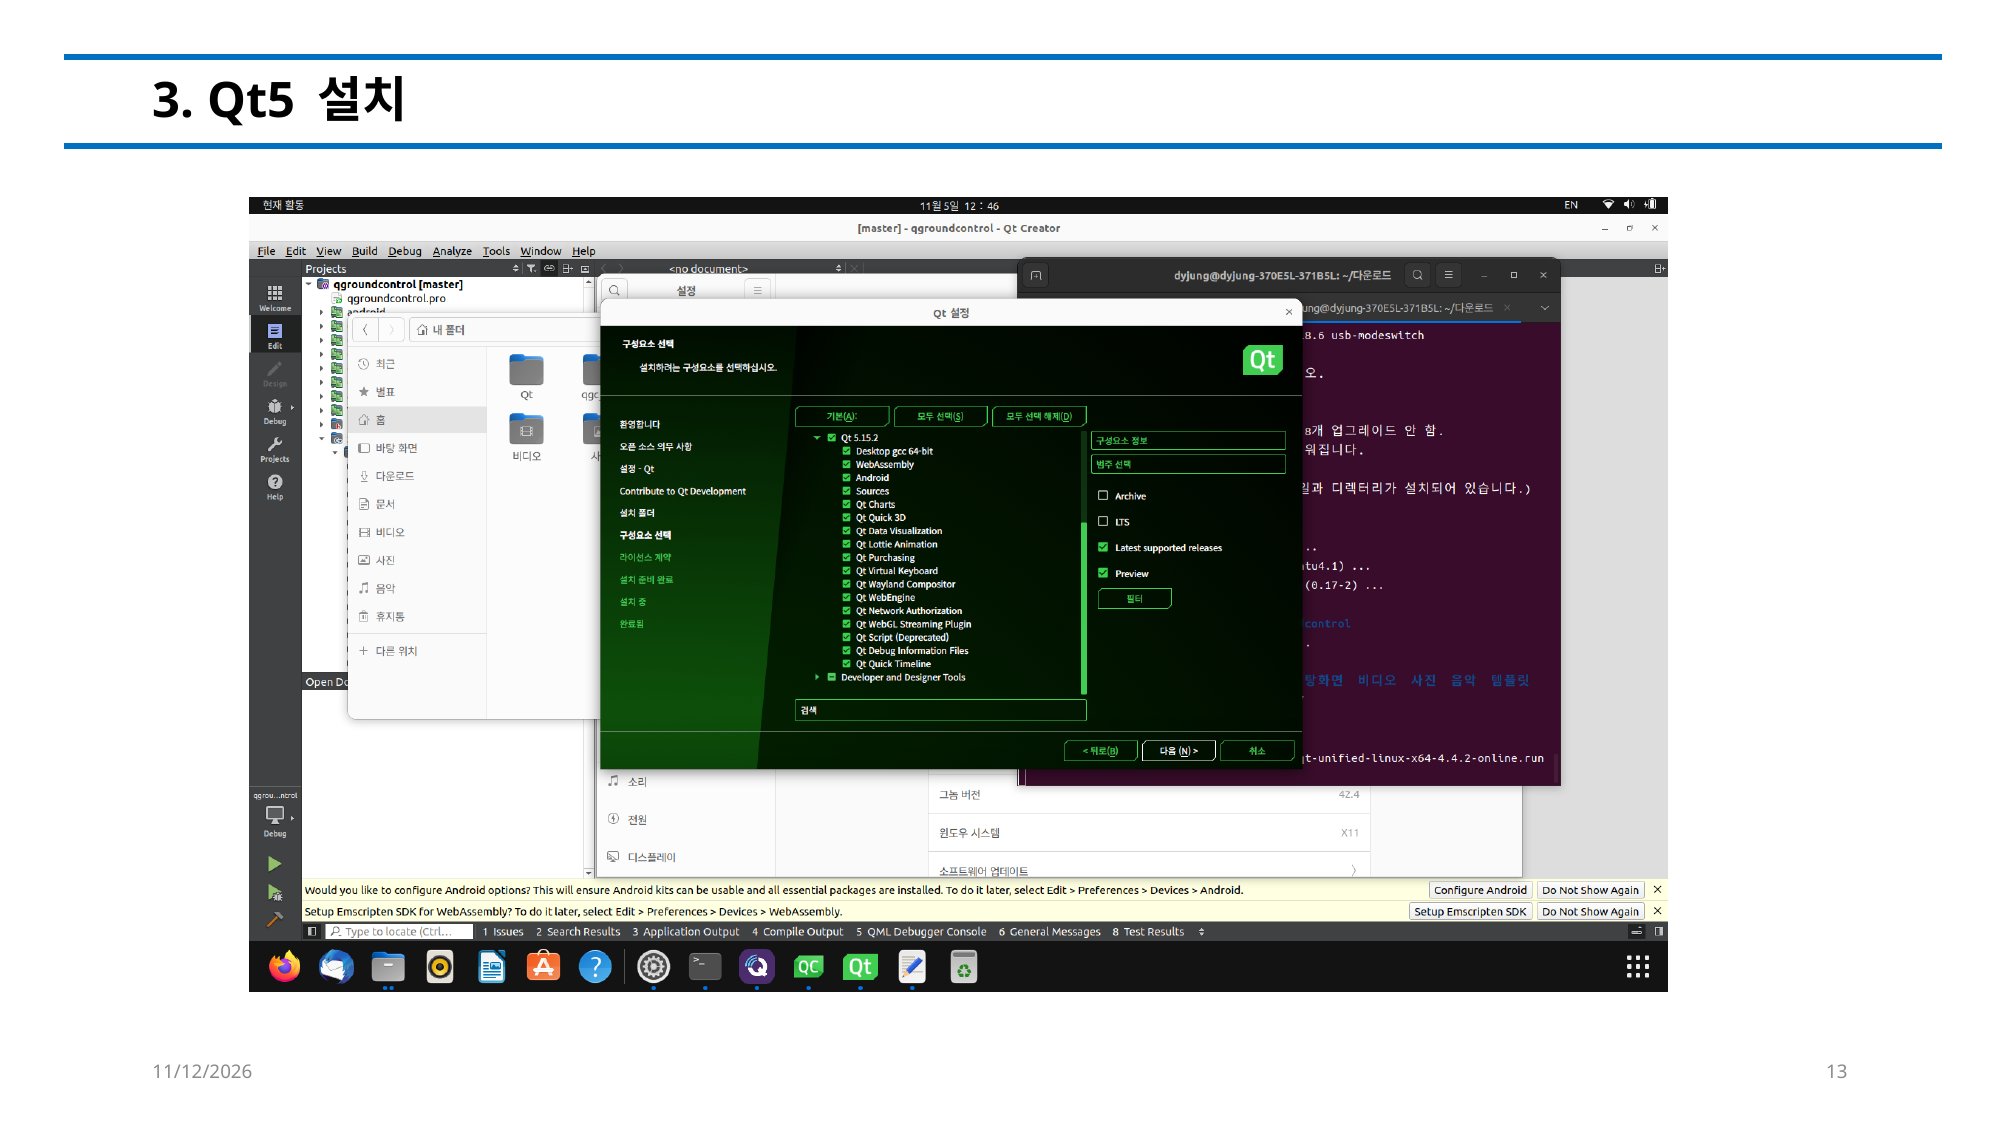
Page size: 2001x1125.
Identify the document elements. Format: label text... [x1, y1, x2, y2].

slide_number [137, 1042, 588, 1103]
slide_number 13 [1412, 1042, 1863, 1103]
title 3. Qt5 설치 [137, 68, 1863, 137]
picture [249, 197, 1668, 992]
